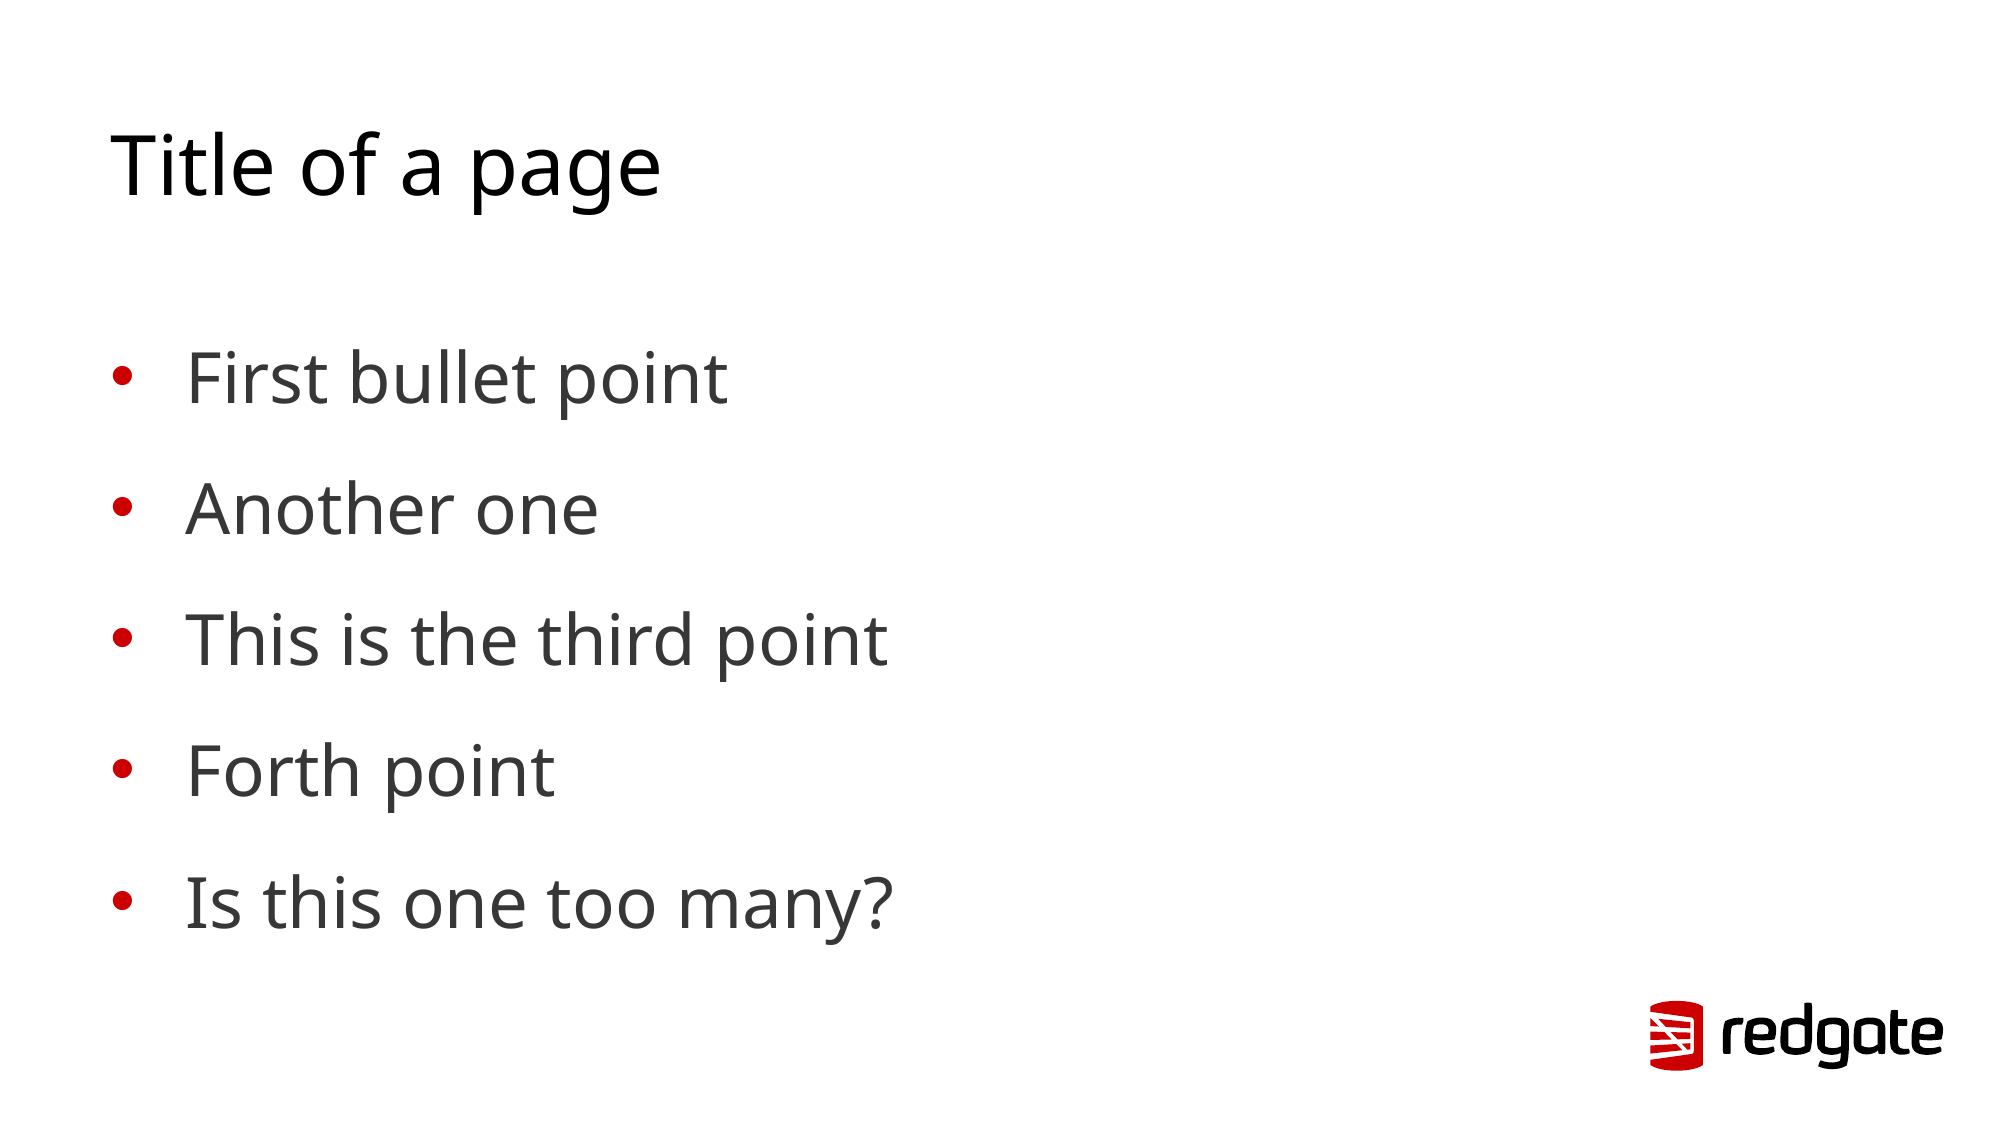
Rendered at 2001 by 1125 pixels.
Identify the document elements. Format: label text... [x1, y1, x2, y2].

title Title of a page [95, 59, 1740, 278]
list First bullet point Another one This is the third point Forth point Is this one too many? [95, 299, 1821, 1014]
